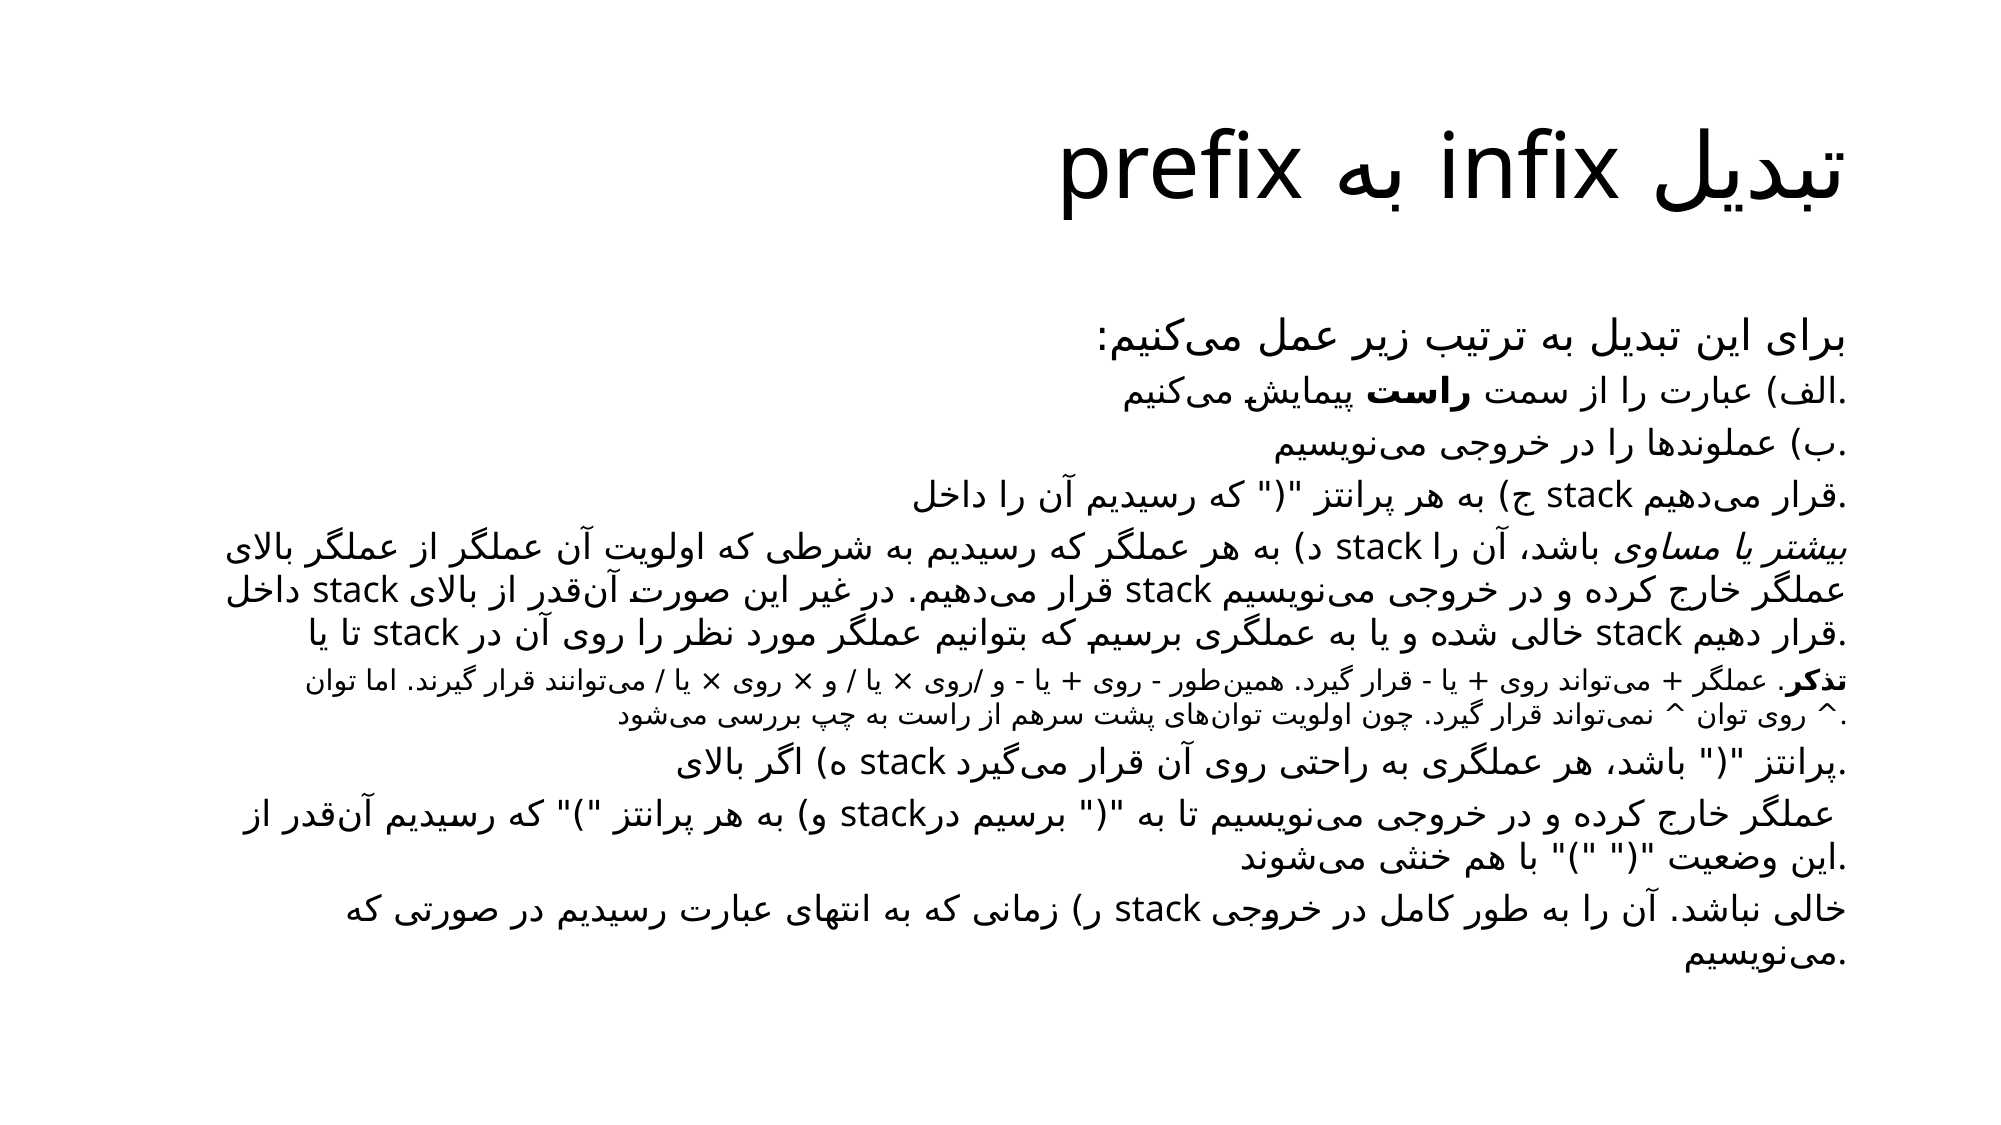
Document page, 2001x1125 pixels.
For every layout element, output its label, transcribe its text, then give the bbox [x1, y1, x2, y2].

list برای این تبدیل به ترتیب زیر عمل می‌کنیم: الف) عبارت را از سمت راست پیمایش می‌کنیم. ب) عملوندها را در خروجی می‌نویسیم. ج) به هر پرانتز "(" که رسیدیم آن ‌را داخل stack قرار می‌دهیم. د) به هر عملگر که رسیدیم به شرطی که اولویت آن عملگر از عملگر بالای stack بیشتر یا مساوی باشد، آن را داخل stack قرار می‌دهیم. در غیر این صورت آن‌قدر از بالای stack عملگر خارج کرده و در خروجی می‌نويسيم تا يا stack خالی شده و یا به عملگری برسیم که بتوانیم عملگر مورد نظر را روی آن در stack قرار دهیم. تذکر. عملگر + می‌تواند روی + يا - قرار گیرد. همین‌طور - روی + یا - و /روی × يا / و × روی × یا / می‌توانند قرار گيرند. اما توان ^ روی توان ^ نمی‌تواند قرار گیرد. چون اولویت توان‌های پشت سرهم از راست به چپ بررسی می‌شود. ه) اگر بالای stack پرانتز "(" باشد، هر عملگری به راحتی روی آن قرار می‌گیرد. و) به هر پرانتز ")" که رسیدیم آن‌قدر از ‎stack‏ عملگر خارج کرده و در خروجی می‌نویسیم تا به "(" برسیم در این وضعیت "(" ")" با هم خنثی می‌شوند. ر) زمانی که به انتهای عبارت رسیدیم در صورتی که stack خالی نباشد. آن را به طور کامل در خروجی می‌نویسیم. [137, 299, 1863, 1014]
title تبدیل infix به prefix [137, 59, 1863, 278]
